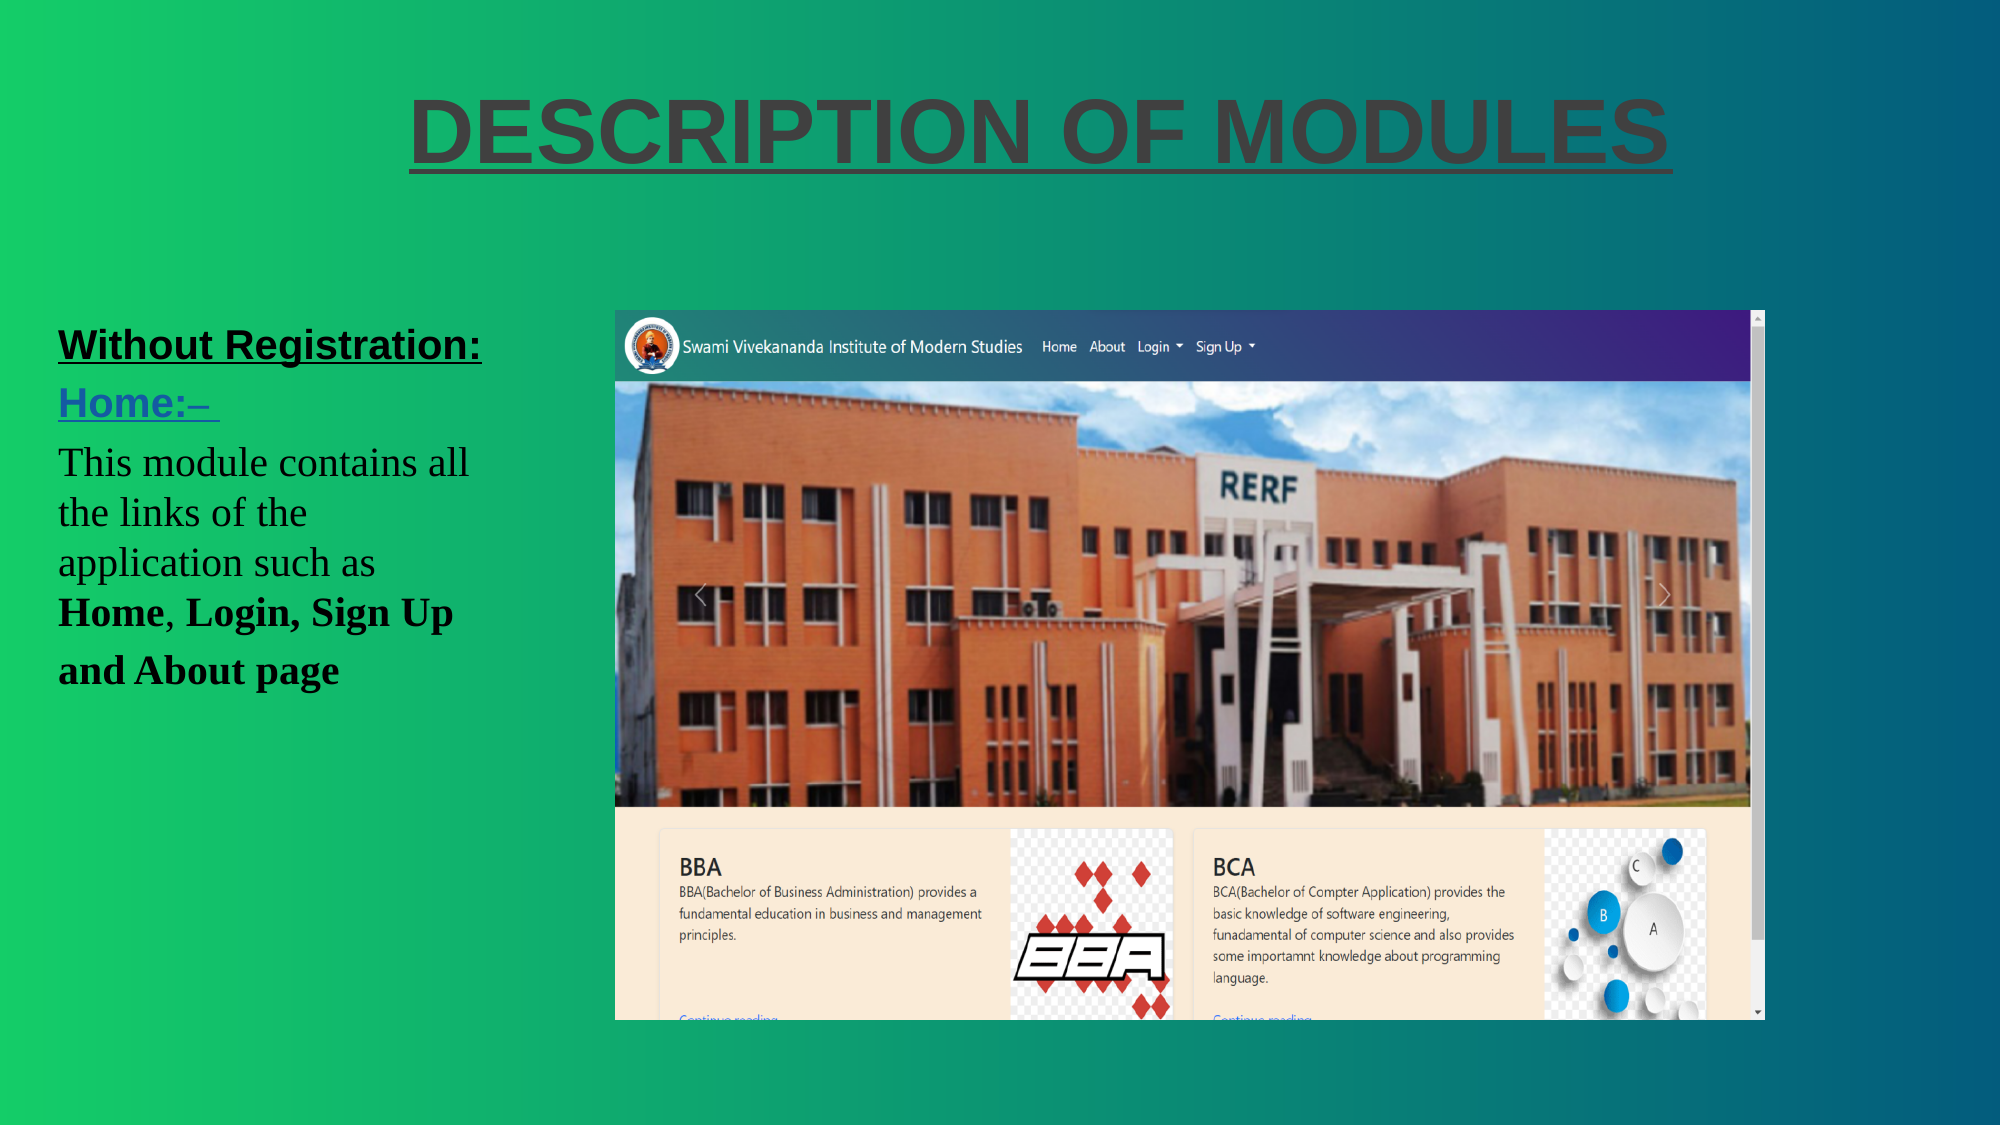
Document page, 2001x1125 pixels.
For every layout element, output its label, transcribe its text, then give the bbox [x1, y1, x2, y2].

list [615, 310, 1765, 1020]
list Without Registration: Home:– This module contains all the links of the application such as Home, Login, Sign Up and About page [43, 310, 503, 1054]
title DESCRIPTION OF MODULES [359, 33, 1722, 222]
